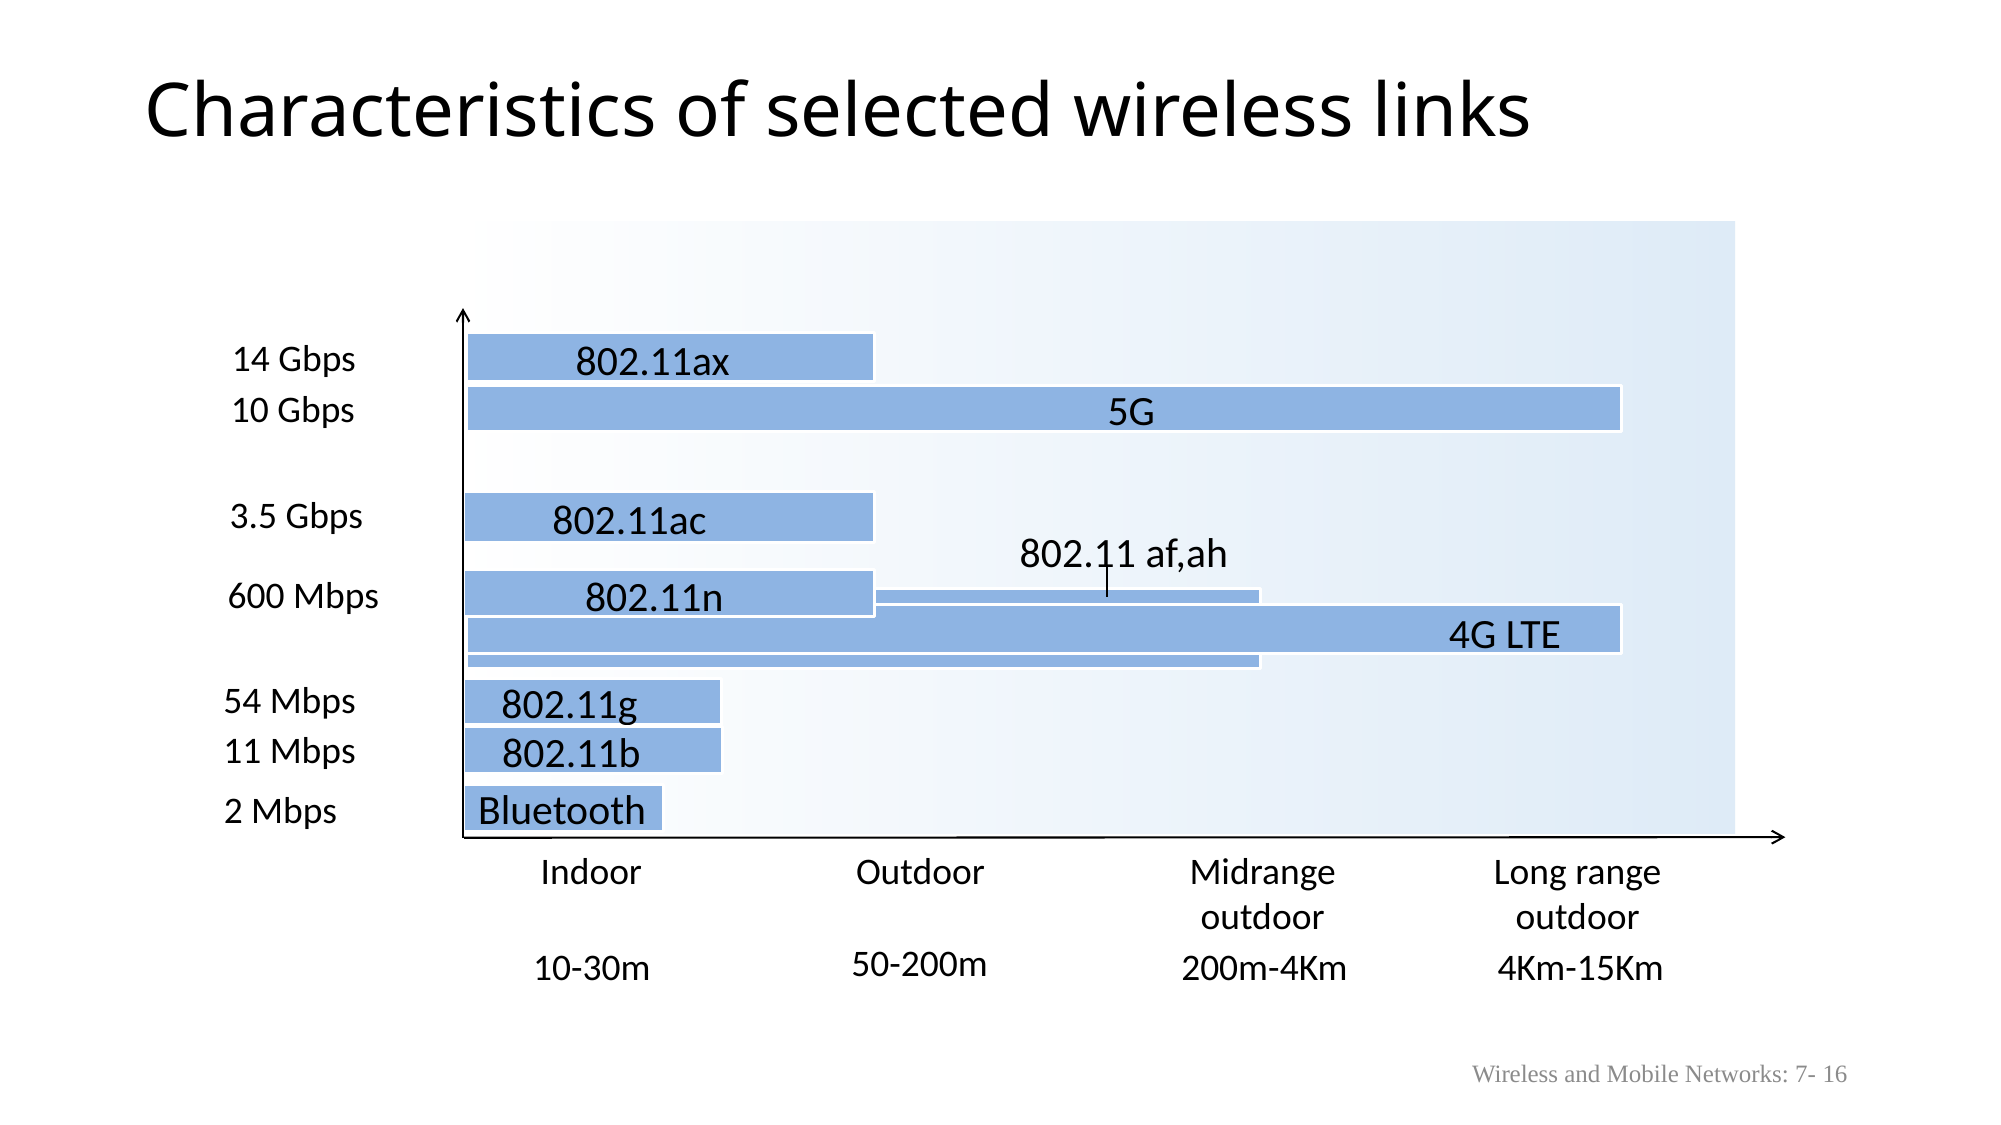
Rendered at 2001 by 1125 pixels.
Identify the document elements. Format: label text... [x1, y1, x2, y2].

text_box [464, 485, 875, 551]
text_box 54 Mbps [208, 668, 371, 718]
text_box 50-200m [836, 931, 1003, 992]
text_box 10-30m [518, 935, 666, 995]
text_box [466, 654, 1261, 669]
text_box 600 Mbps [213, 563, 395, 623]
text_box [464, 718, 723, 784]
text_box Indoor [525, 842, 658, 900]
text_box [464, 669, 722, 718]
text_box 10 Gbps [216, 377, 371, 438]
text_box [1170, 385, 1622, 432]
slide_number Wireless and Mobile Networks: 7- 16 [1412, 1042, 1863, 1103]
text_box 802.11 af,ah [1004, 518, 1244, 584]
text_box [465, 326, 875, 393]
text_box 14 Gbps [217, 326, 371, 377]
text_box [466, 604, 1434, 654]
text_box [466, 385, 1092, 432]
text_box [1577, 604, 1622, 654]
text_box [876, 588, 1261, 604]
text_box Outdoor [841, 839, 1000, 900]
title Characteristics of selected wireless links [129, 38, 1855, 186]
text_box [454, 221, 1736, 834]
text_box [464, 562, 875, 629]
text_box 4Km-15Km [1482, 935, 1679, 995]
text_box 2 Mbps [208, 779, 353, 884]
text_box Midrange outdoor [1174, 839, 1351, 935]
text_box 3.5 Gbps [214, 483, 379, 544]
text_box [461, 775, 664, 842]
text_box 200m-4Km [1166, 935, 1363, 995]
text_box 11 Mbps [208, 718, 371, 779]
text_box 5G [1092, 376, 1170, 442]
text_box Long range outdoor [1479, 839, 1677, 945]
text_box 4G LTE [1434, 599, 1577, 665]
